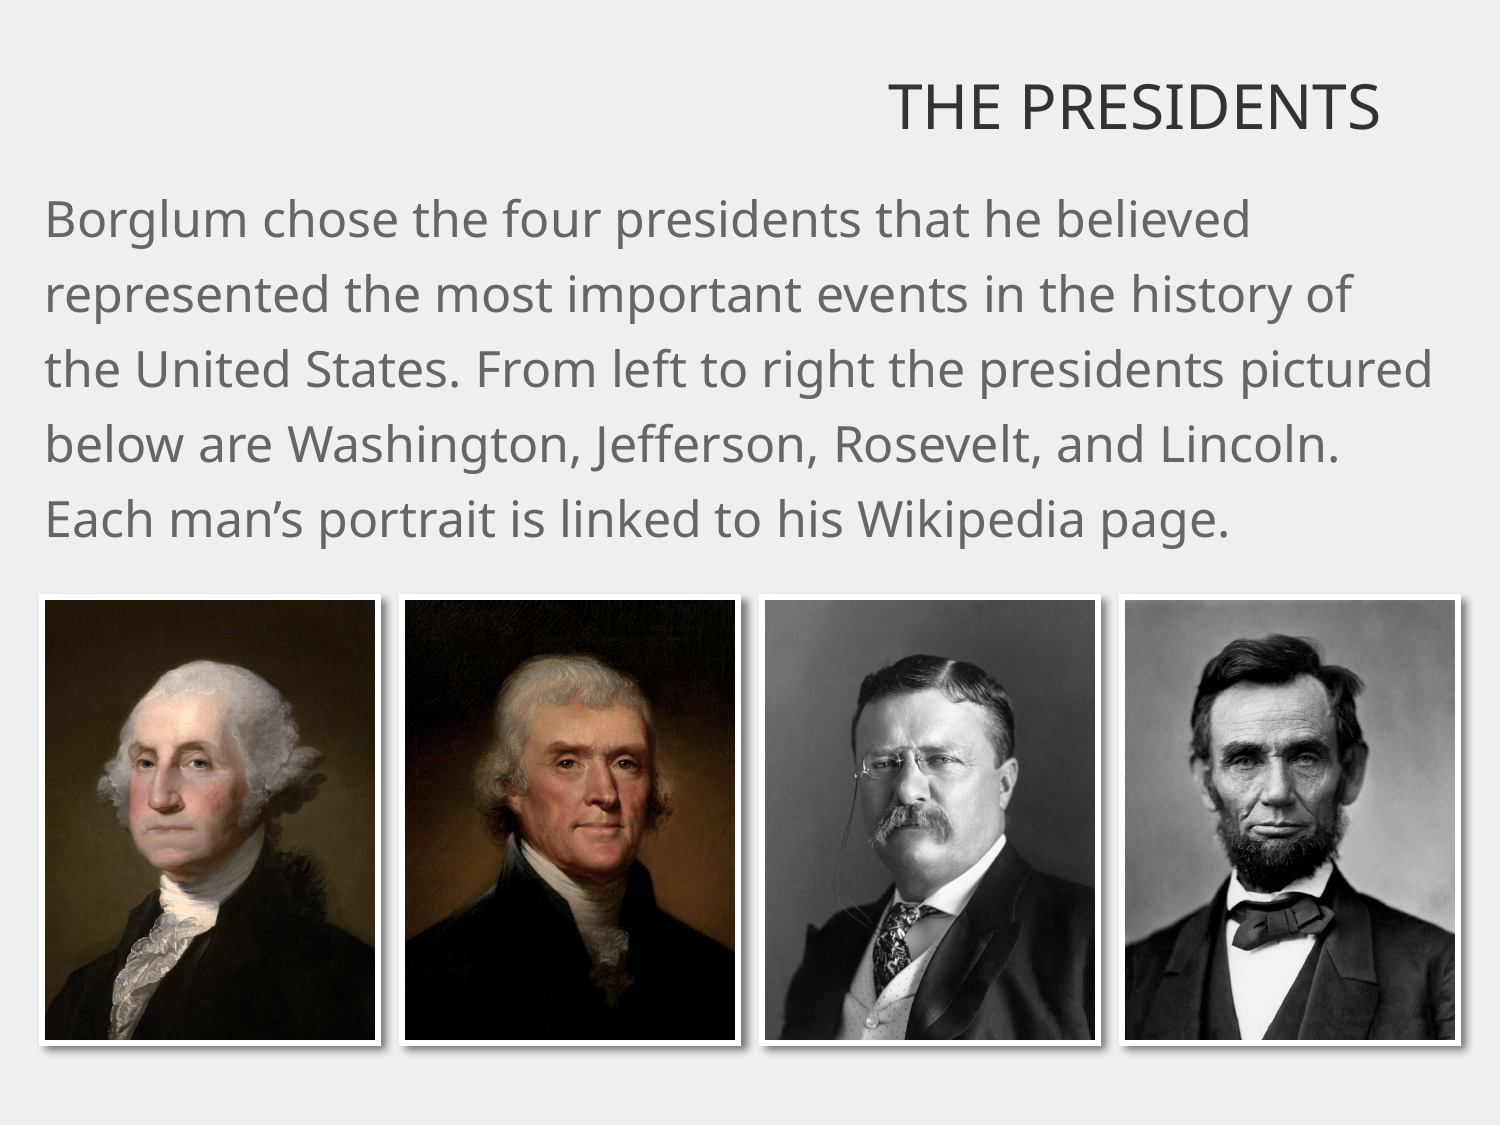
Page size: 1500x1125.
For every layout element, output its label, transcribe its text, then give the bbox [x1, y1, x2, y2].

picture [1124, 599, 1456, 1041]
list Borglum chose the four presidents that he believed represented the most important events in the history of the United States. From left to right the presidents pictured below are Washington, Jefferson, Rosevelt, and Lincoln. Each man’s portrait is linked to his Wikipedia page. [30, 164, 1455, 540]
picture [44, 599, 376, 1041]
picture [764, 599, 1096, 1041]
title The presidents [103, 59, 1397, 150]
picture [404, 599, 736, 1041]
